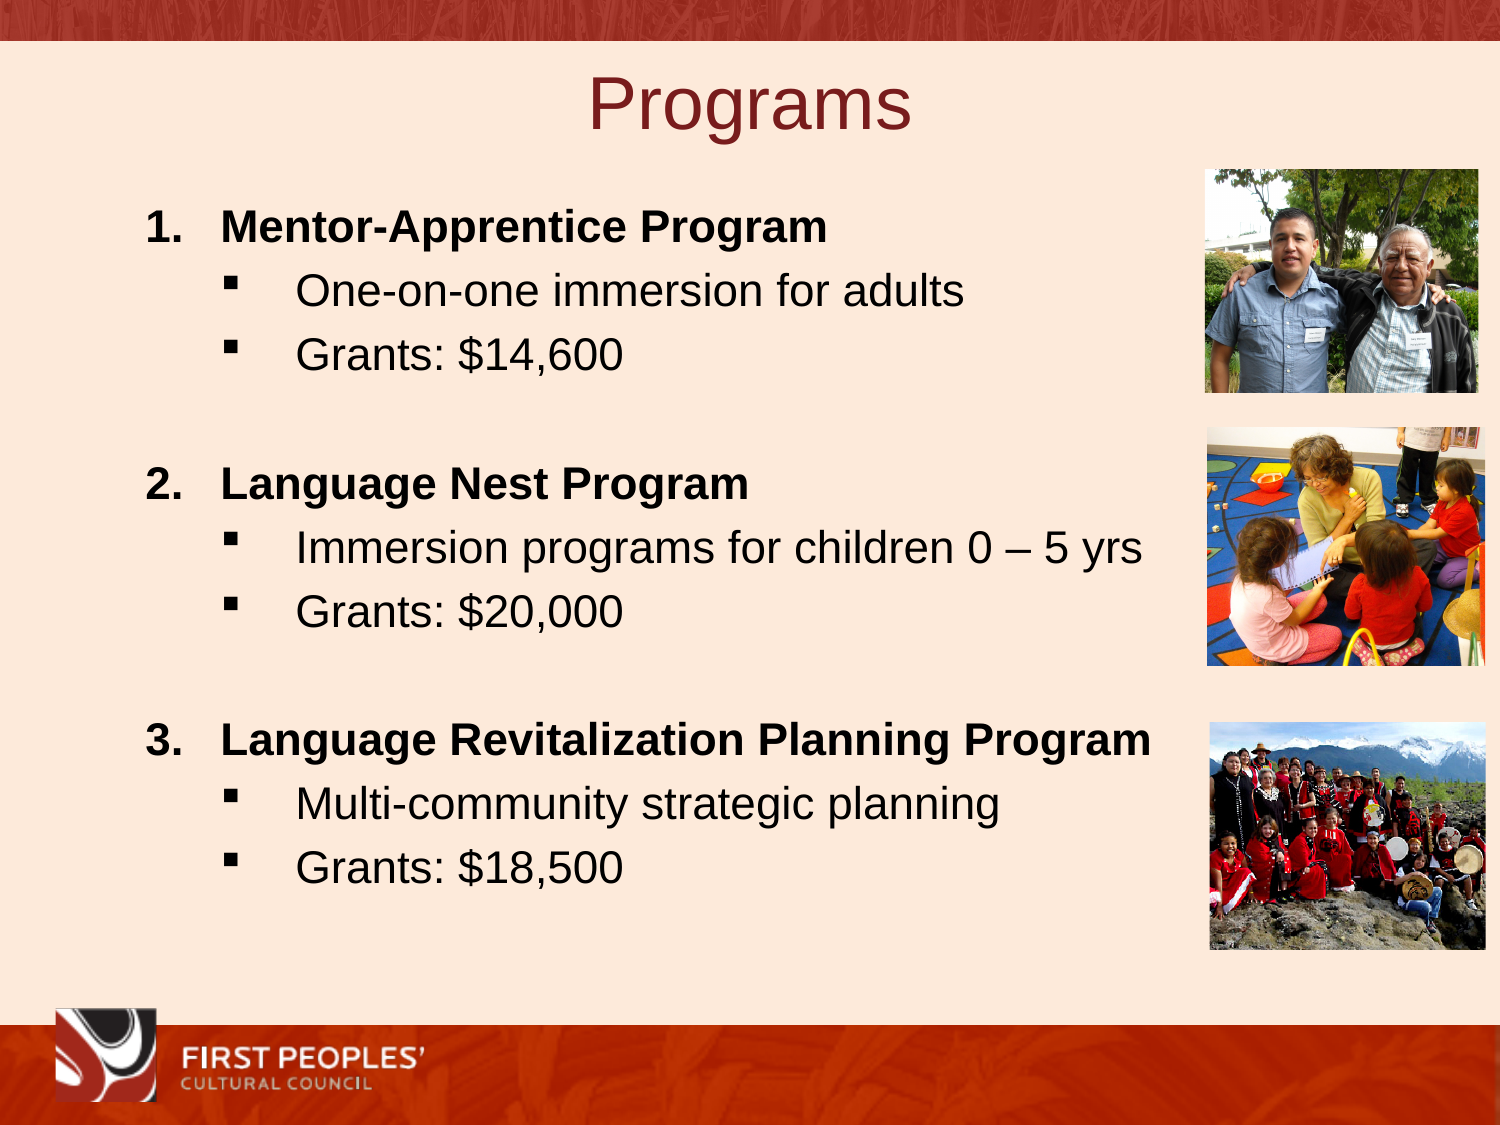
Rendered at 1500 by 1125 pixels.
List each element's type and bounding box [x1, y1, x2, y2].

picture [1206, 426, 1486, 667]
picture [1204, 169, 1479, 393]
picture [1209, 721, 1486, 950]
text_box [0, 0, 1500, 1125]
